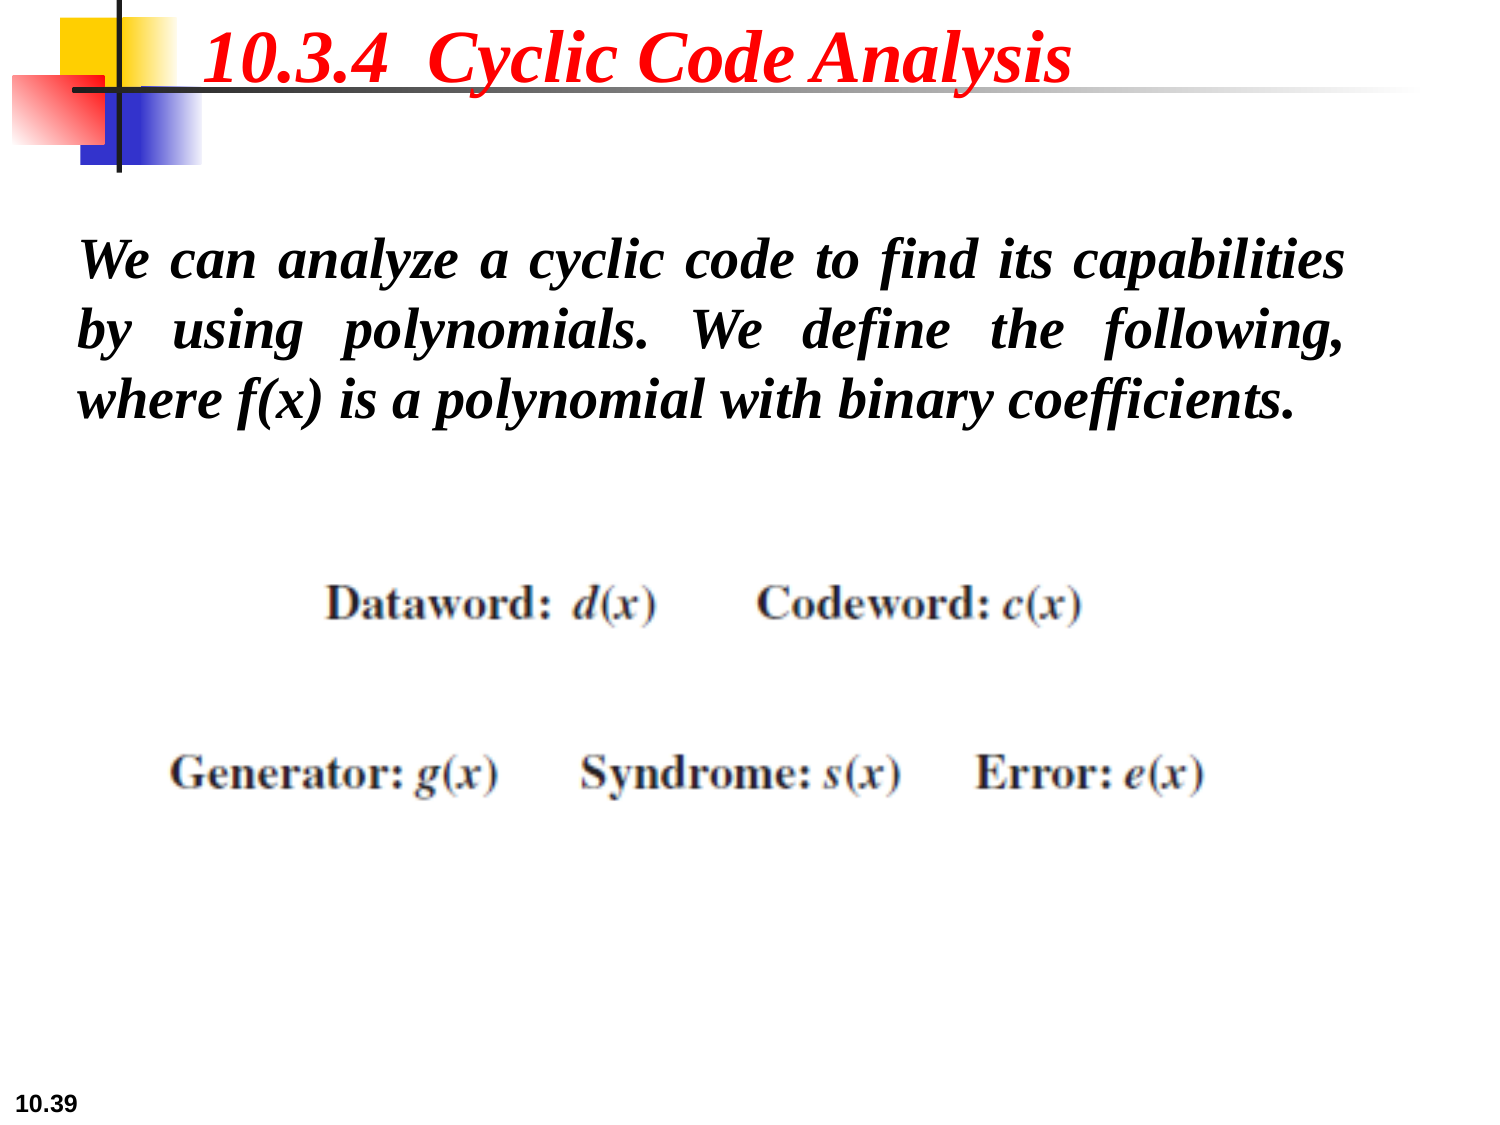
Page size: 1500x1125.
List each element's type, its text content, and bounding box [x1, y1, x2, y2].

text_box [72, 87, 187, 93]
text_box [1093, 87, 1423, 93]
text_box [80, 93, 116, 165]
text_box 10.39 [0, 1049, 313, 1125]
text_box [12, 75, 105, 145]
text_box We can analyze a cyclic code to find its capabilities by using polynomials. We define the following, where f(x) is a polynomial with binary coefficients. [62, 212, 1363, 438]
text_box [141, 93, 202, 165]
text_box [60, 17, 116, 86]
picture [280, 549, 1145, 660]
text_box [116, 93, 122, 173]
text_box [116, 0, 122, 87]
text_box [122, 93, 141, 165]
text_box 10.3.4 Cyclic Code Analysis [187, 0, 1093, 105]
text_box [122, 17, 177, 86]
picture [152, 724, 1273, 841]
